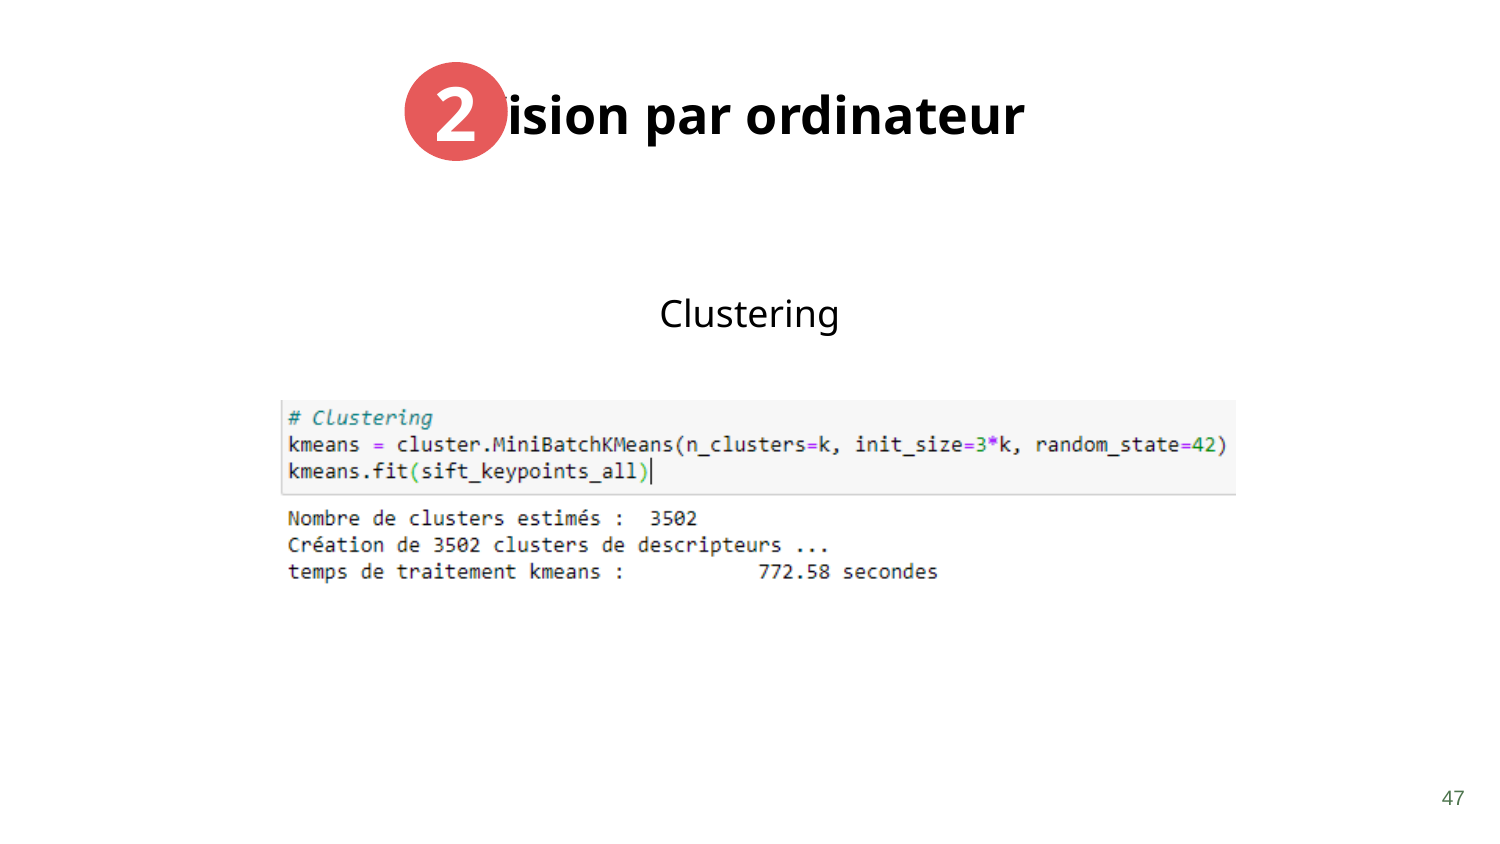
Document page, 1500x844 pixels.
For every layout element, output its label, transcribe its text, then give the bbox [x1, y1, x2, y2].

text_box 2 [393, 75, 520, 148]
slide_number 47 [1389, 764, 1480, 830]
text_box [421, 148, 491, 161]
title Vision par ordinateur [76, 67, 1424, 162]
text_box [421, 62, 491, 75]
text_box Clustering [521, 273, 978, 352]
picture [264, 400, 1236, 594]
